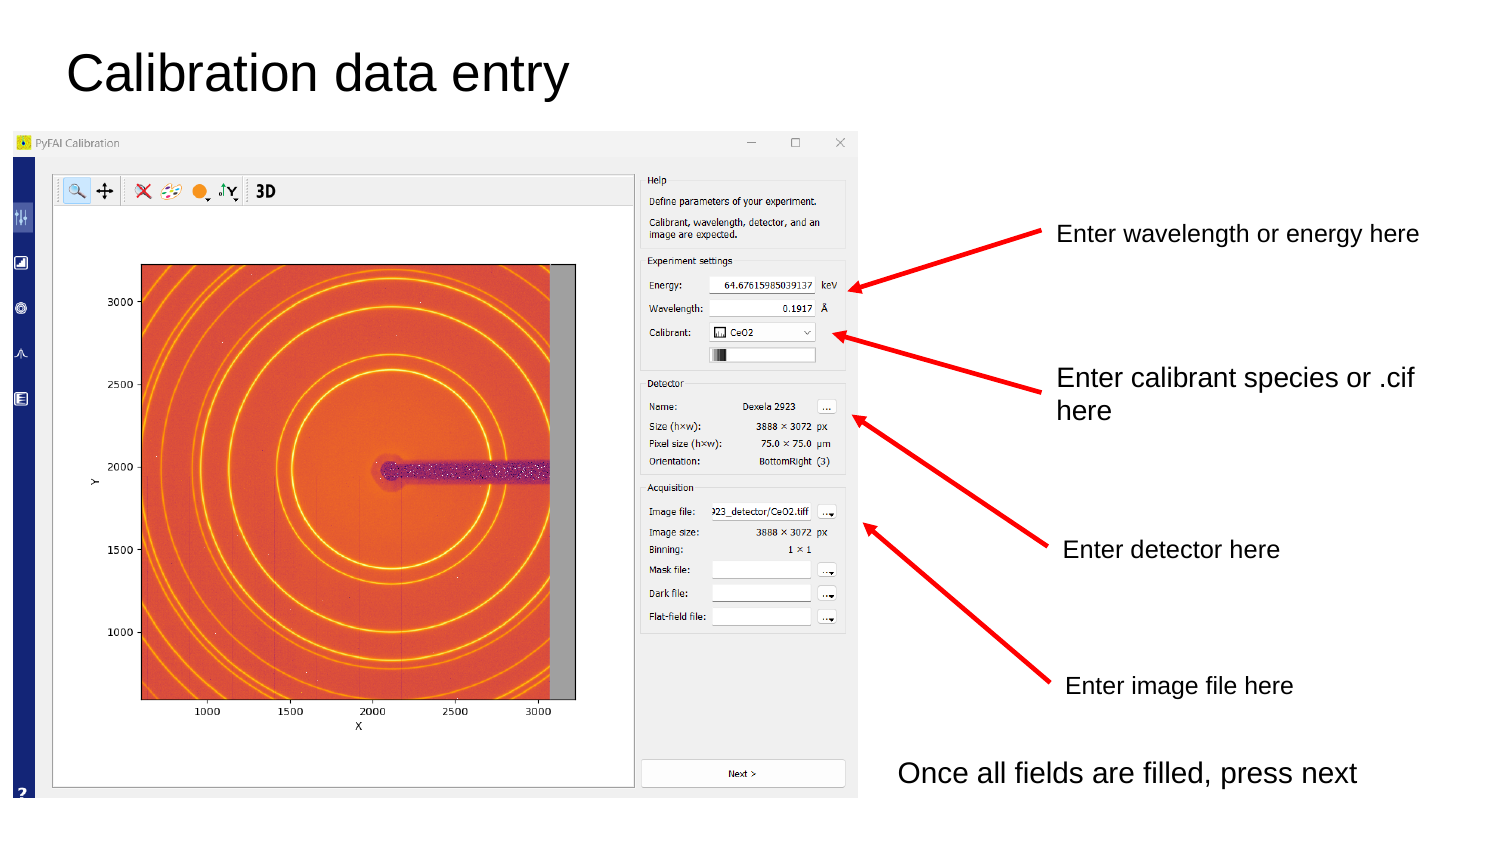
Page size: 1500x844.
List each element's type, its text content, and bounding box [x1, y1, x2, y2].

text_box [846, 229, 1042, 292]
list Enter detector here [1053, 513, 1465, 580]
list Once all fields are filled, press next [882, 733, 1391, 798]
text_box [831, 332, 1042, 394]
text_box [862, 522, 1051, 684]
list Enter image file here [1050, 650, 1479, 715]
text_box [851, 414, 1048, 547]
list Enter wavelength or energy here [1041, 197, 1500, 263]
title Calibration data entry [51, 23, 1449, 118]
picture [13, 130, 858, 798]
text_box Enter calibrant species or .cif here [1041, 343, 1488, 442]
